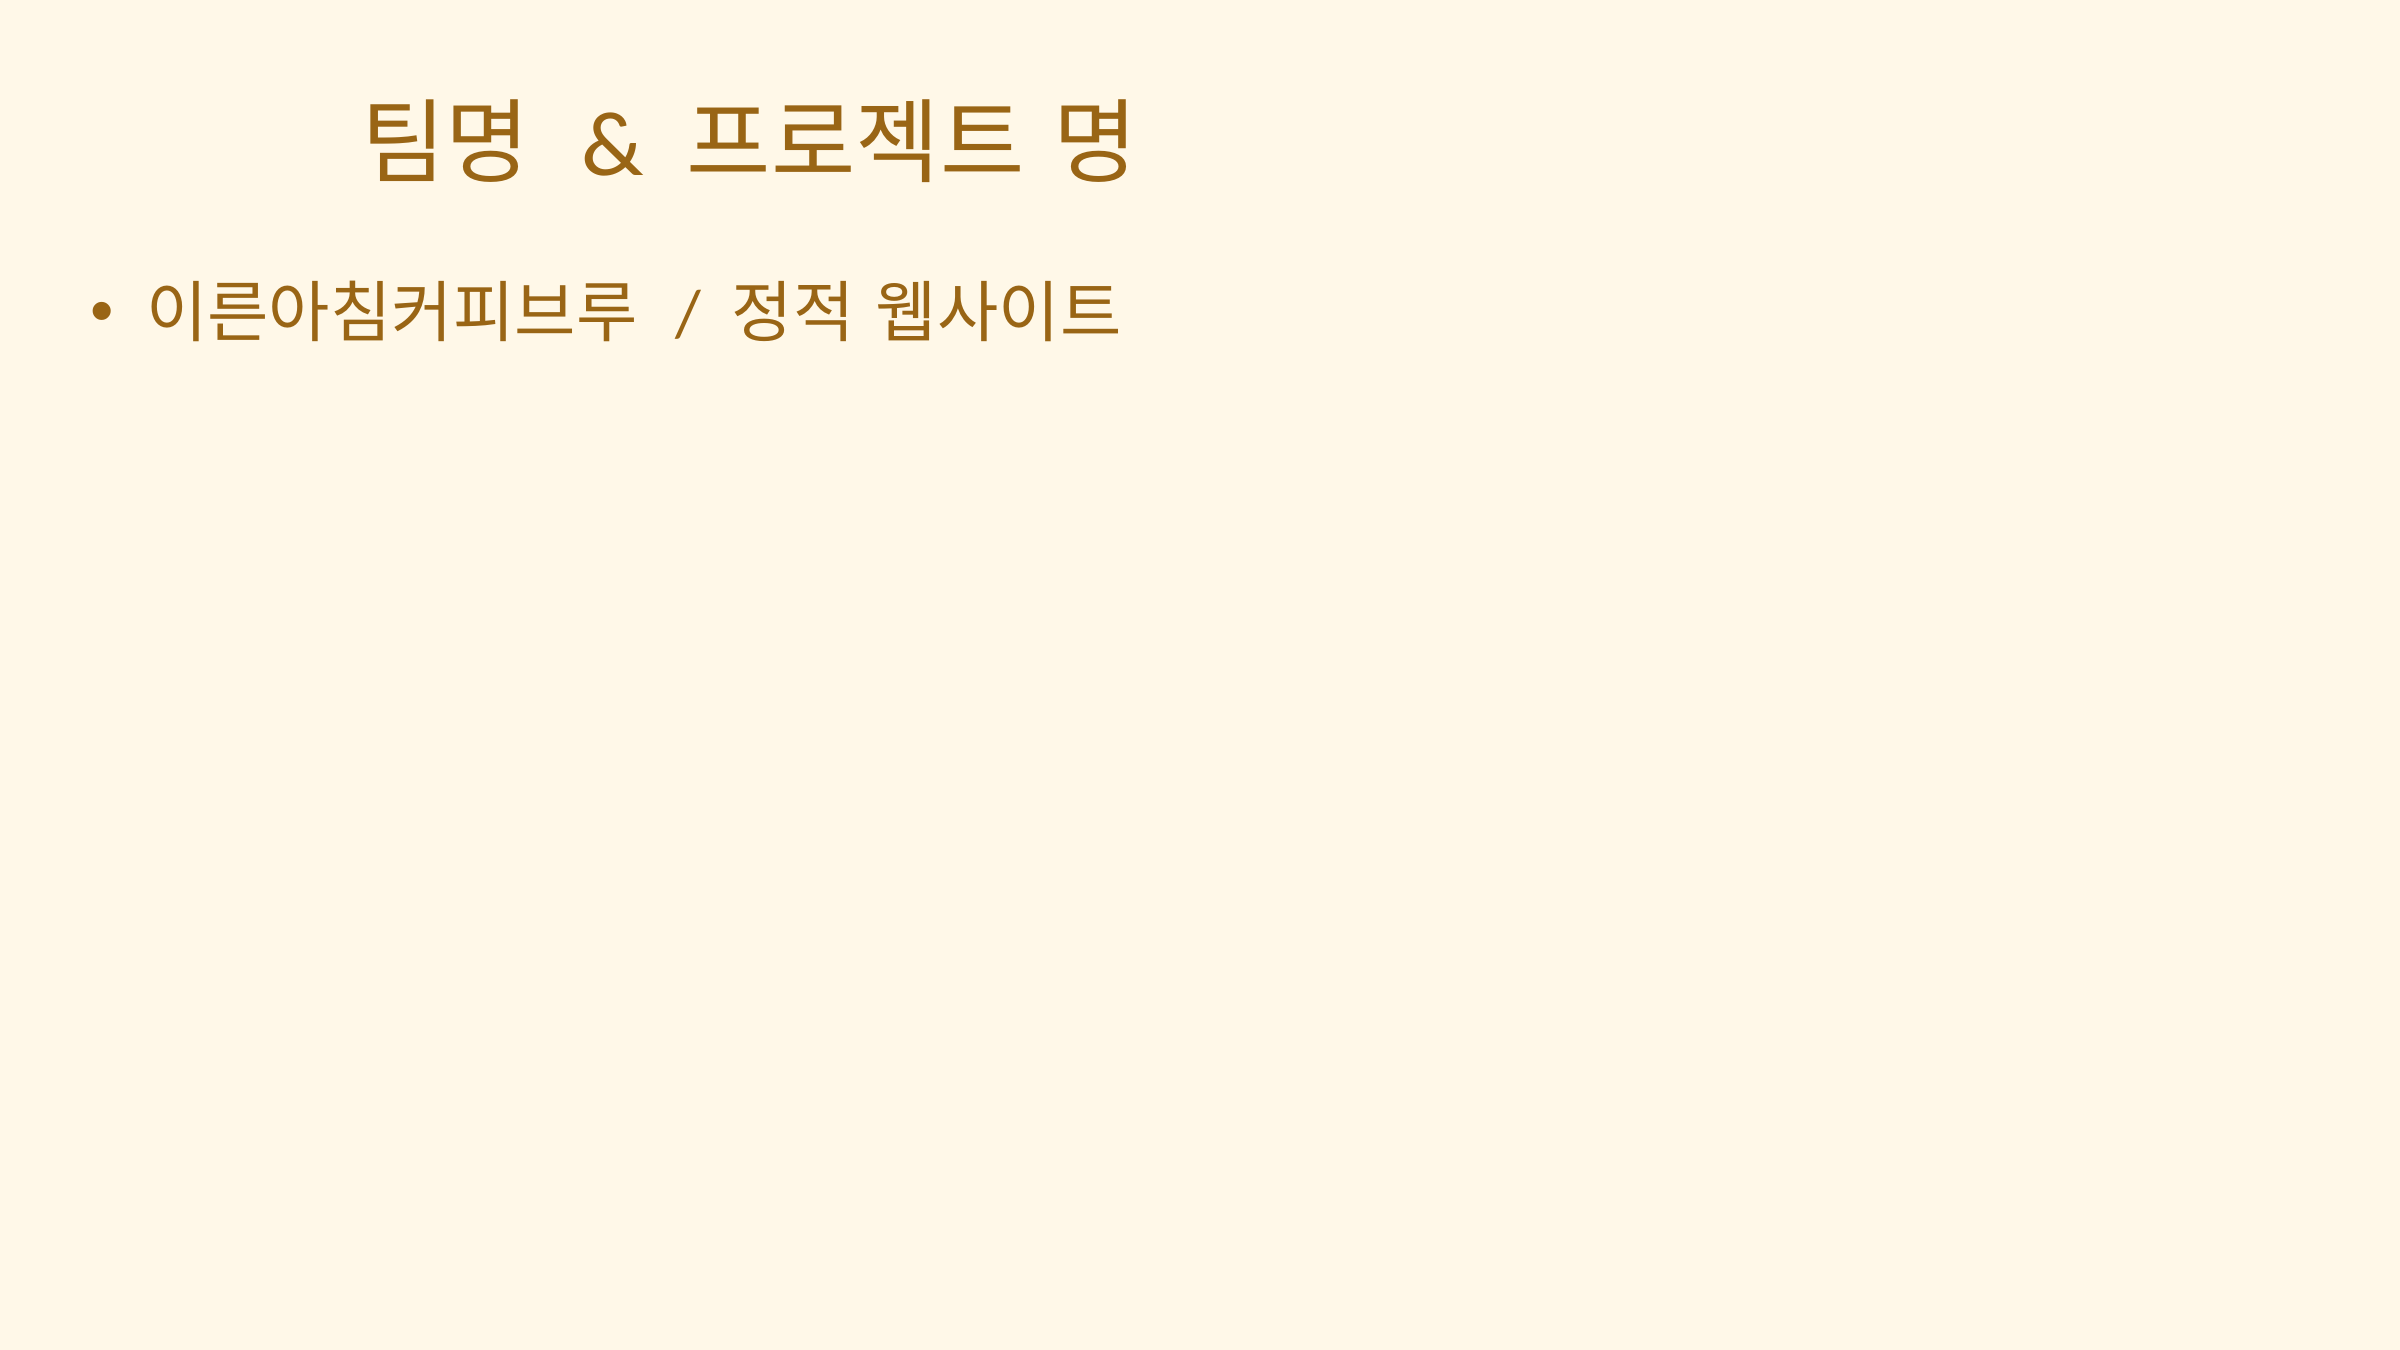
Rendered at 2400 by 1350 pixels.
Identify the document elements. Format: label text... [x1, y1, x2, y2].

text_box 팀명 & 프로젝트 명 [75, 45, 1425, 233]
text_box 이른아침커피브루 / 정적 웹사이트 [75, 262, 1425, 1005]
